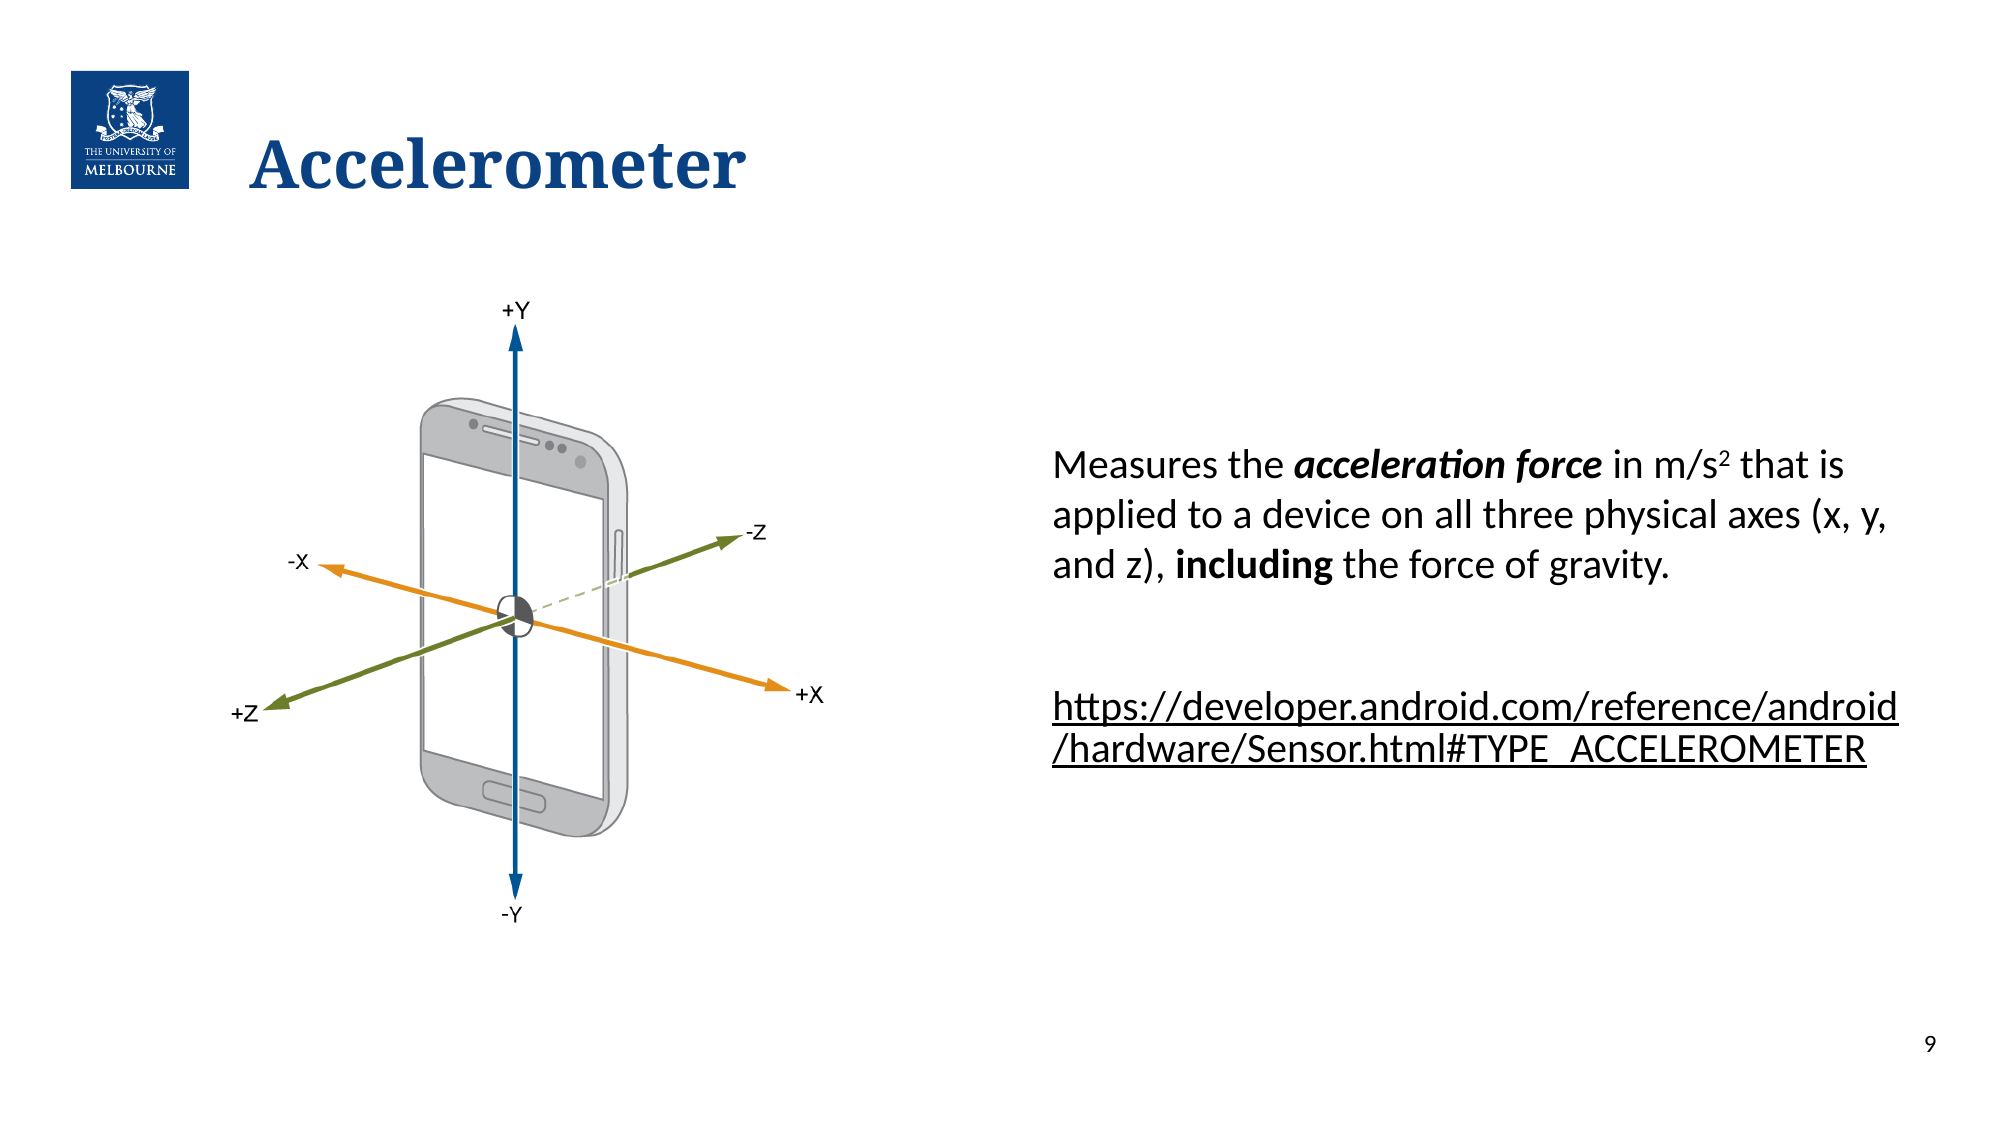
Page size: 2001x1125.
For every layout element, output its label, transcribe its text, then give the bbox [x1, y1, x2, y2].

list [212, 297, 842, 926]
slide_number 9 [1797, 1012, 1937, 1073]
title Accelerometer [234, 64, 1924, 211]
list Measures the acceleration force in m/s2 that is applied to a device on all three physical axes (x, y, and z), including the force of gravity. https://developer.android.com/reference/android/hardware/Sensor.html#TYPE_ACCELEROMETER [1037, 429, 1924, 794]
